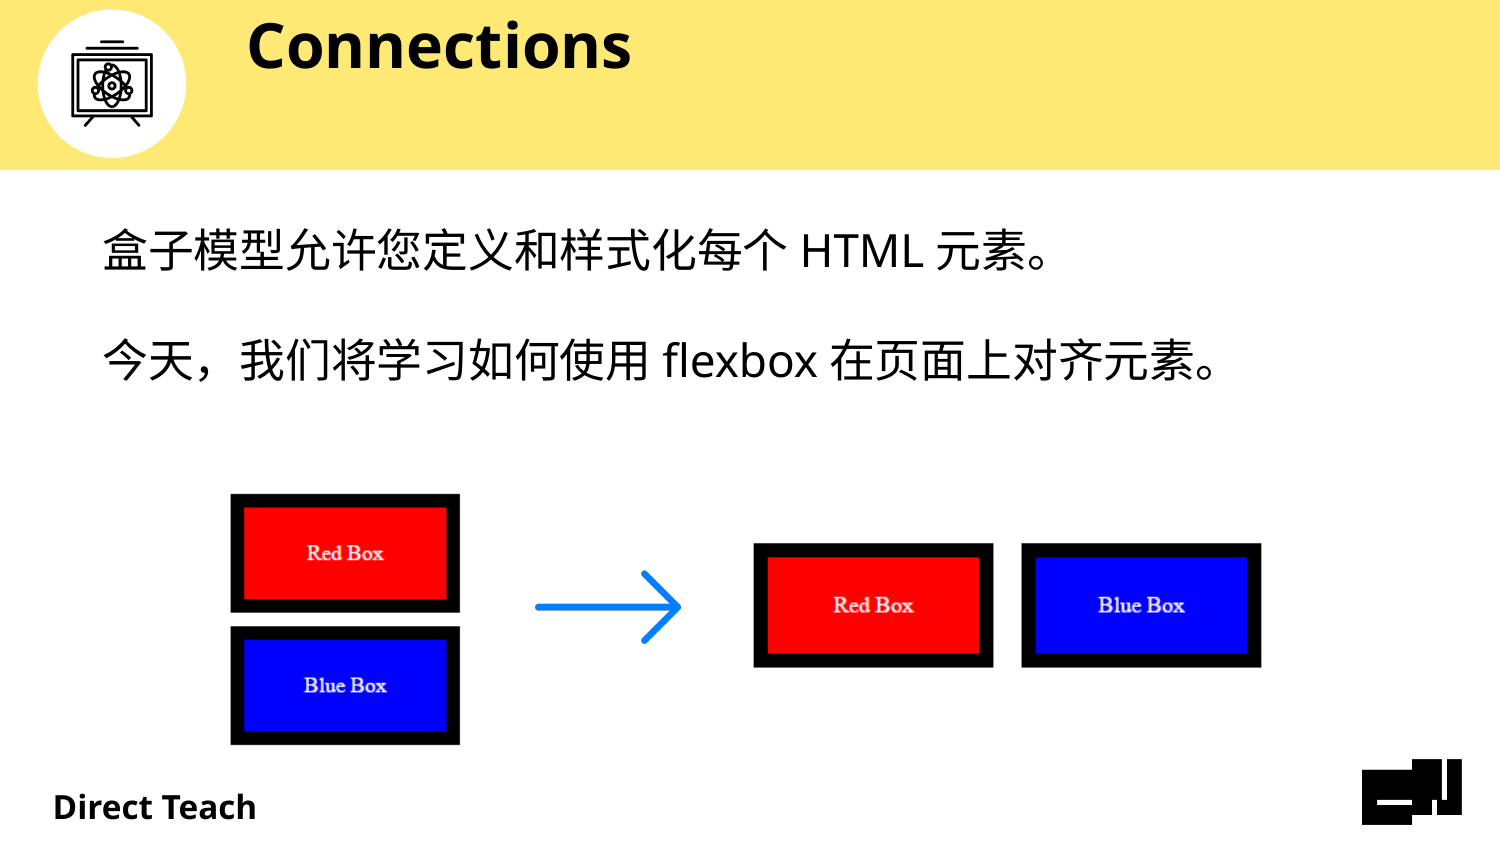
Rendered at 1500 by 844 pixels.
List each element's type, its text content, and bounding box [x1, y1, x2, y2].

text_box 盒子模型允许您定义和样式化每个HTML元素。 今天，我们将学习如何使用flexbox在页面上对齐元素。 [87, 206, 1413, 466]
picture [737, 524, 1284, 689]
picture [67, 38, 157, 129]
picture [216, 482, 479, 761]
picture [1362, 759, 1462, 825]
title Connections [231, 9, 1463, 158]
picture [535, 534, 681, 680]
